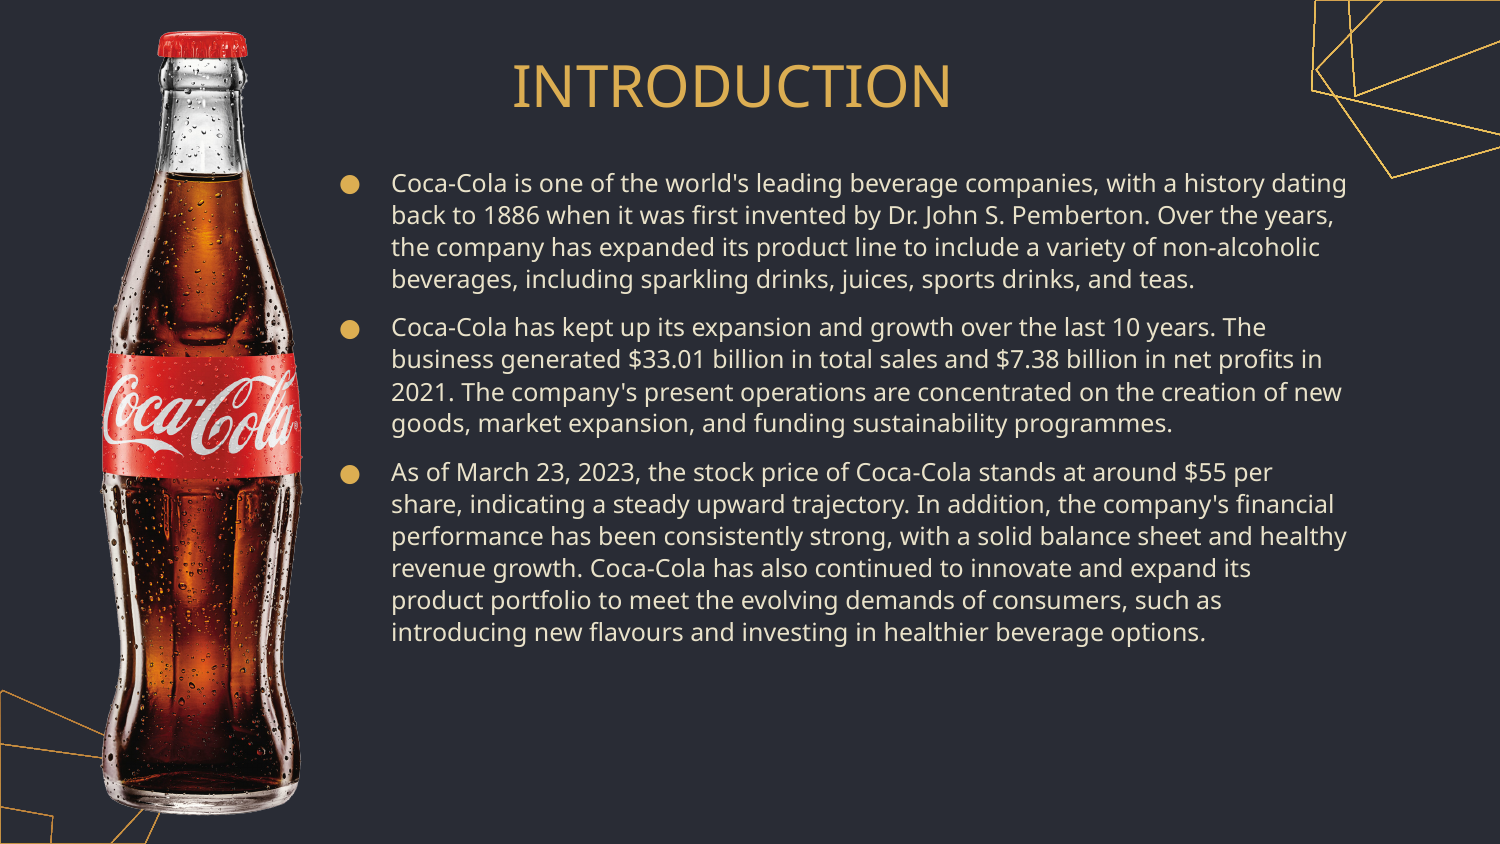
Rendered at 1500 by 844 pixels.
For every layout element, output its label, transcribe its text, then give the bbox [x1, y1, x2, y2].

subtitle Coca-Cola is one of the world's leading beverage companies, with a history dating back to 1886 when it was first invented by Dr. John S. Pemberton. Over the years, the company has expanded its product line to include a variety of non-alcoholic beverages, including sparkling drinks, juices, sports drinks, and teas. Coca-Cola has kept up its expansion and growth over the last 10 years. The business generated $33.01 billion in total sales and $7.38 billion in net profits in 2021. The company's present operations are concentrated on the creation of new goods, market expansion, and funding sustainability programmes. As of March 23, 2023, the stock price of Coca-Cola stands at around $55 per share, indicating a steady upward trajectory. In addition, the company's financial performance has been consistently strong, with a solid balance sheet and healthy revenue growth. Coca-Cola has also continued to innovate and expand its product portfolio to meet the evolving demands of consumers, such as introducing new flavours and investing in healthier beverage options. [335, 150, 1365, 732]
title INTRODUCTION [335, 48, 1156, 119]
picture [60, 26, 332, 818]
